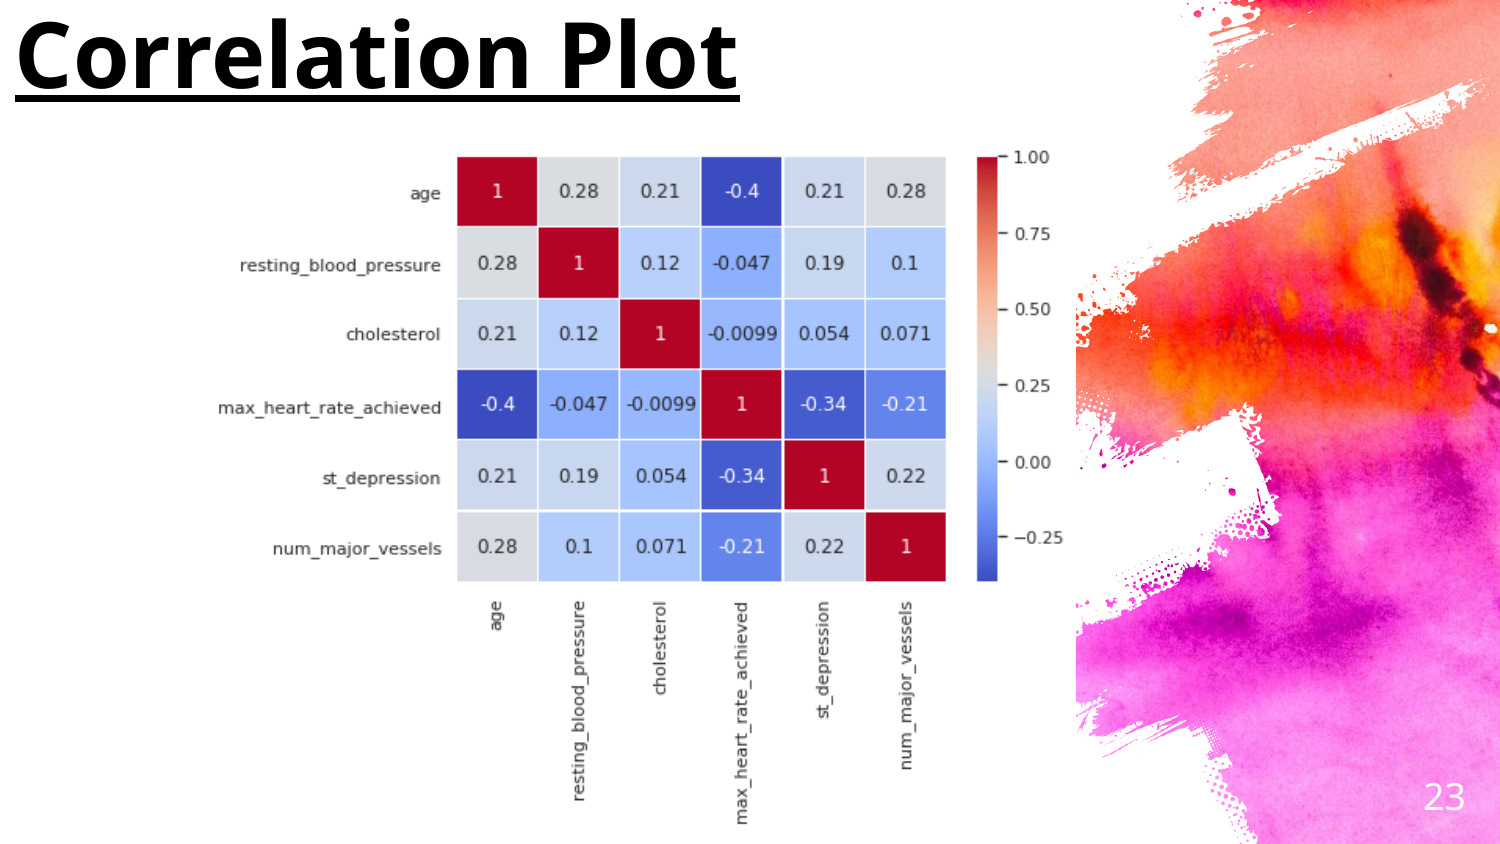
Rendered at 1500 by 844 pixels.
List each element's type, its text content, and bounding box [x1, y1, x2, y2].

text_box Correlation Plot [0, 0, 803, 114]
picture [0, 0, 1500, 844]
slide_number 23 [1391, 766, 1482, 832]
